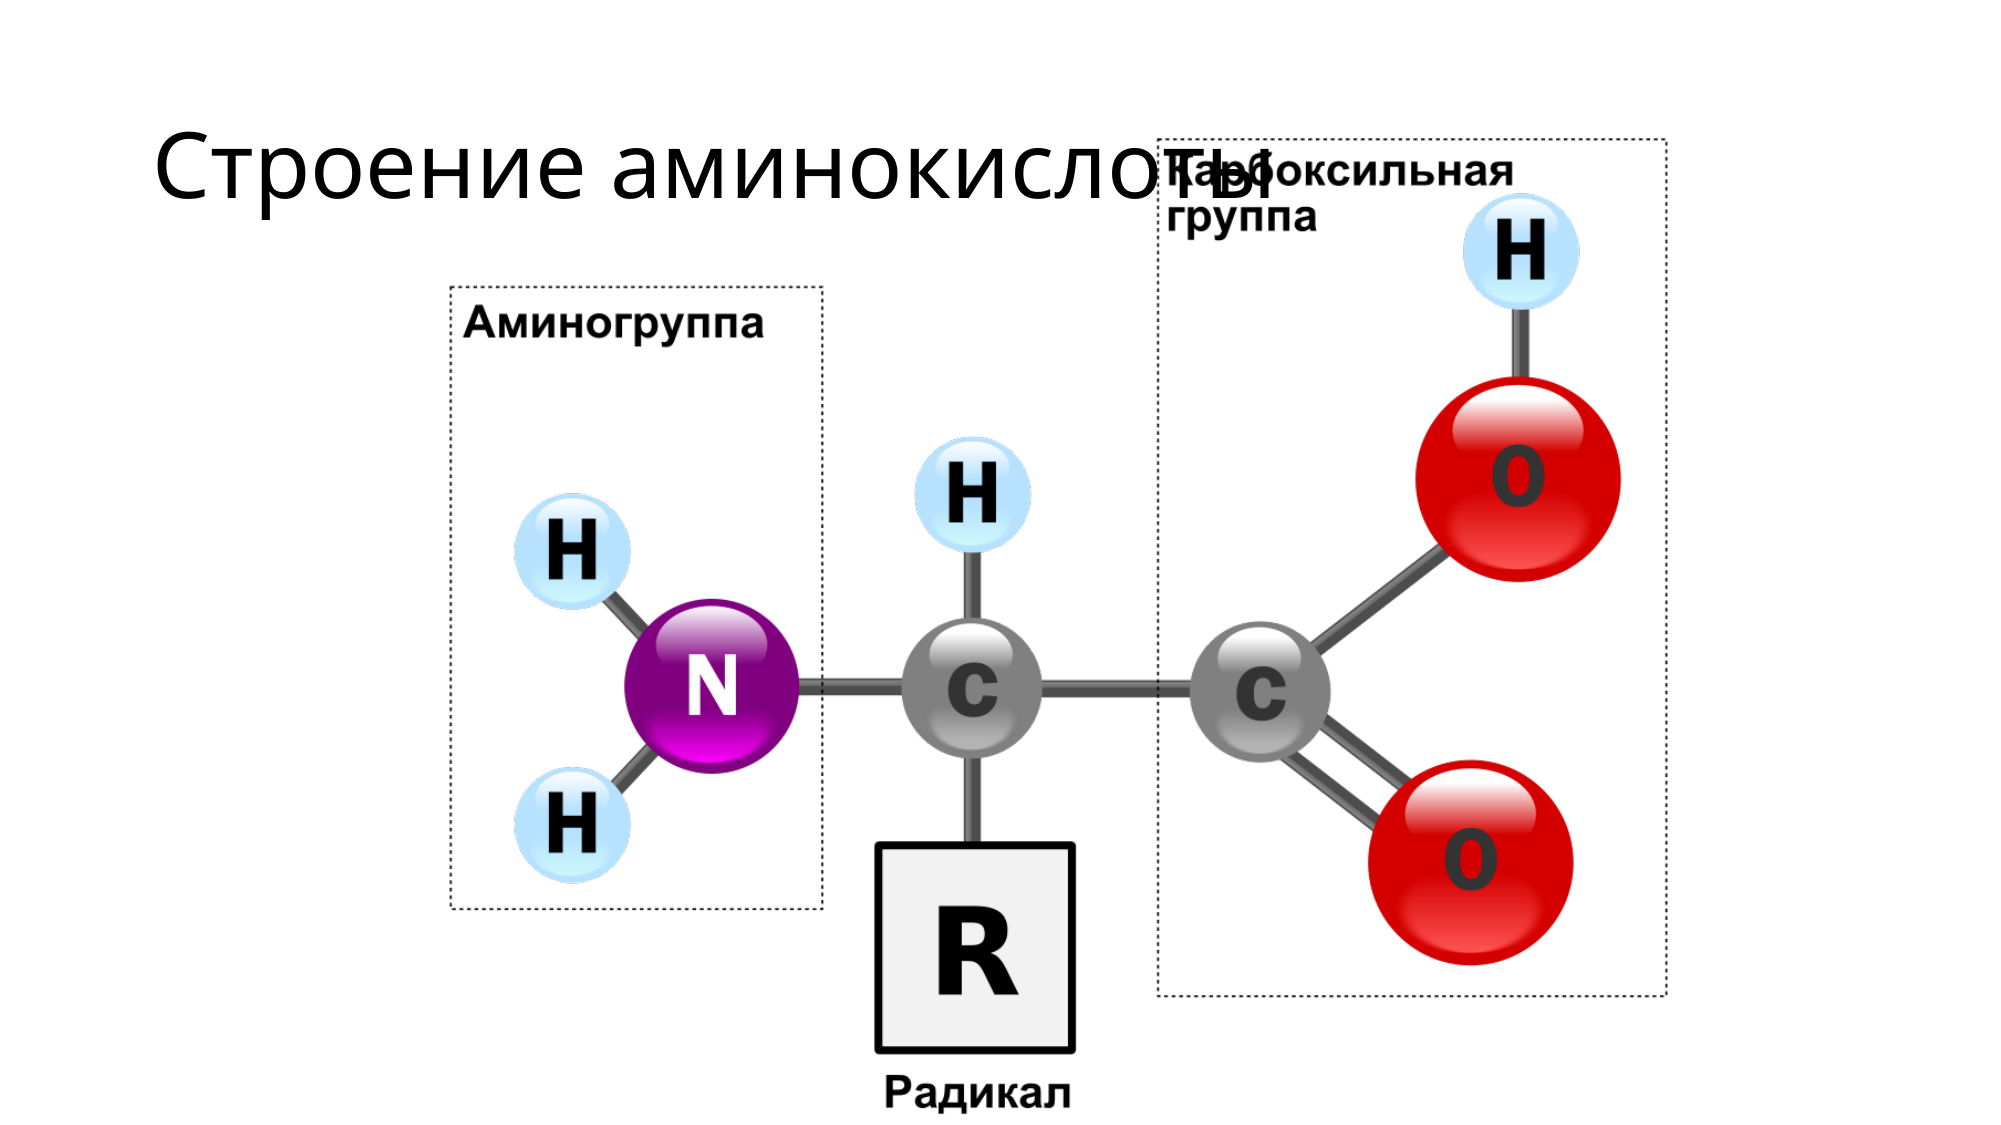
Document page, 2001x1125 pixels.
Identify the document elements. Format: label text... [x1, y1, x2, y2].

picture [393, 104, 1721, 1125]
title Строение аминокислоты [137, 59, 1863, 278]
